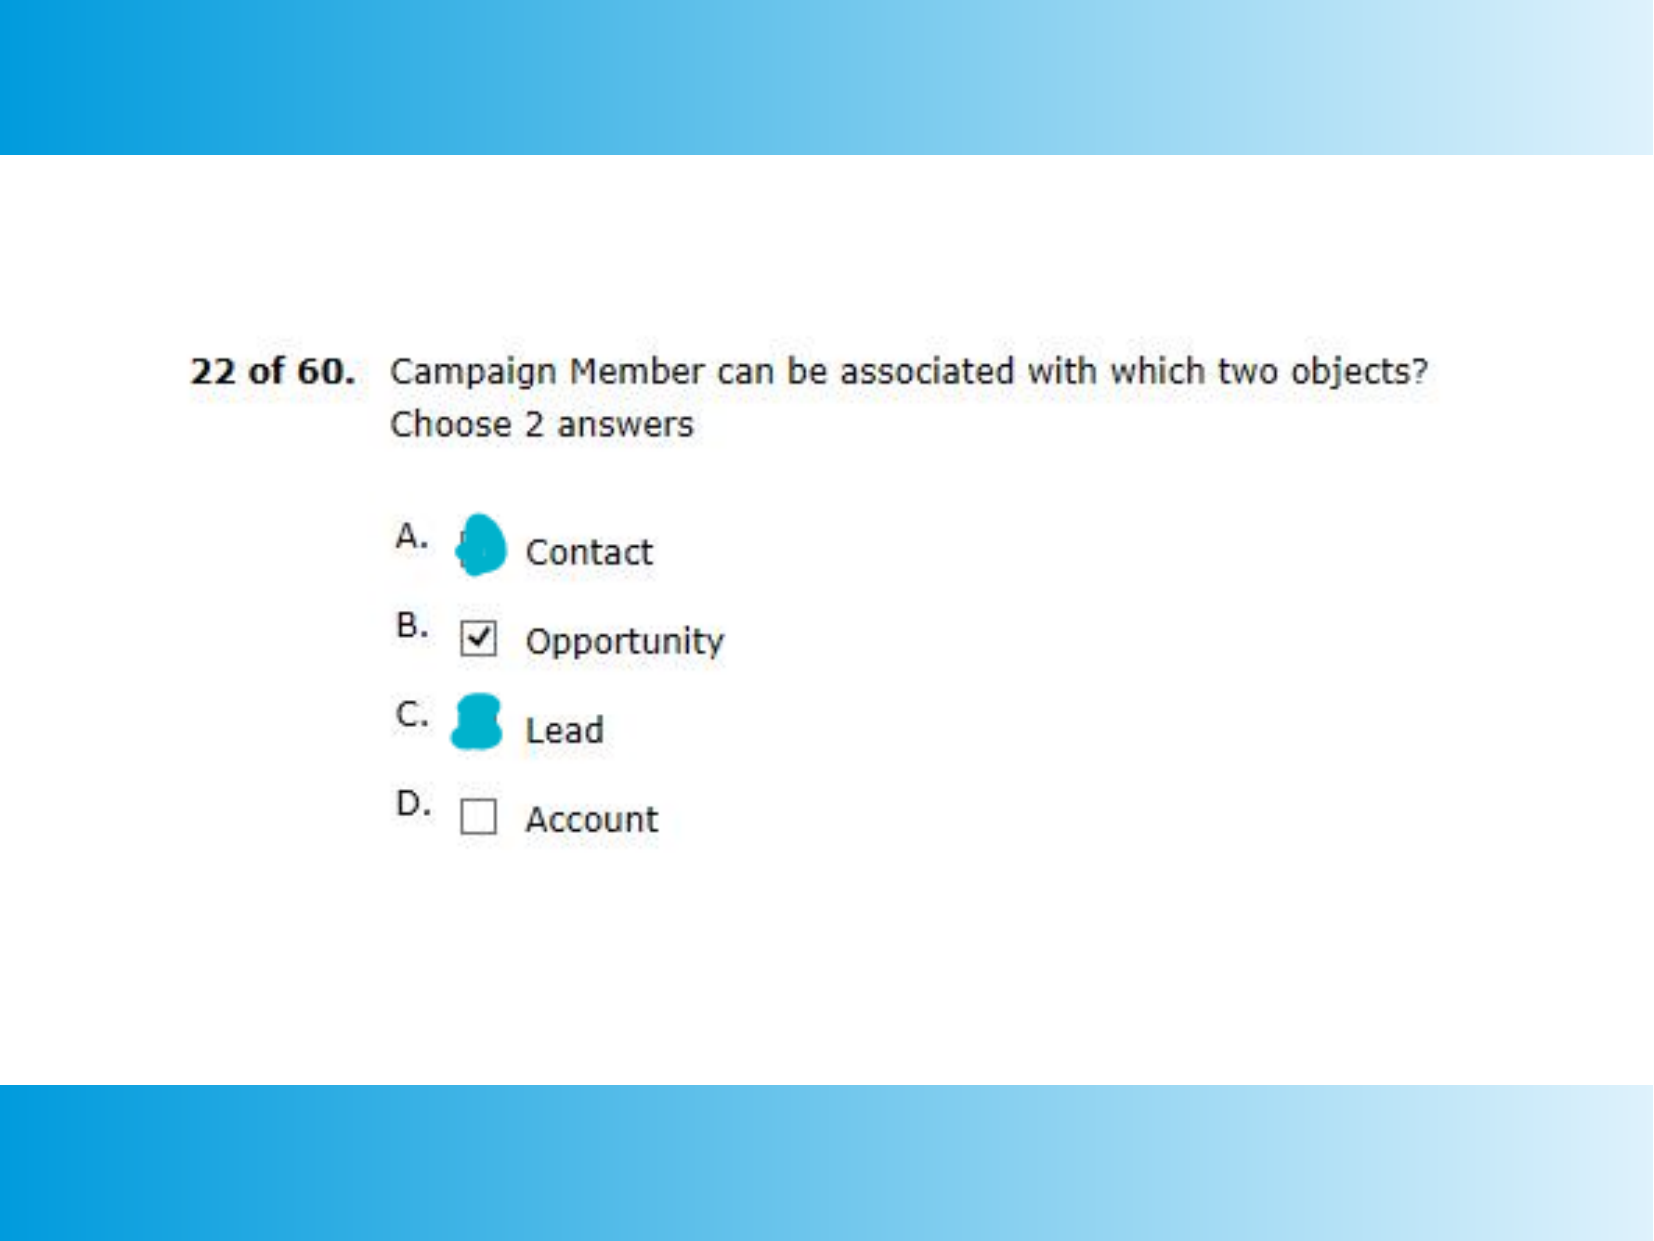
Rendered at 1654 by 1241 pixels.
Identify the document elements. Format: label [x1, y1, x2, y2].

picture [141, 325, 1548, 856]
text_box [82, 290, 1571, 1010]
text_box [82, 49, 1571, 154]
